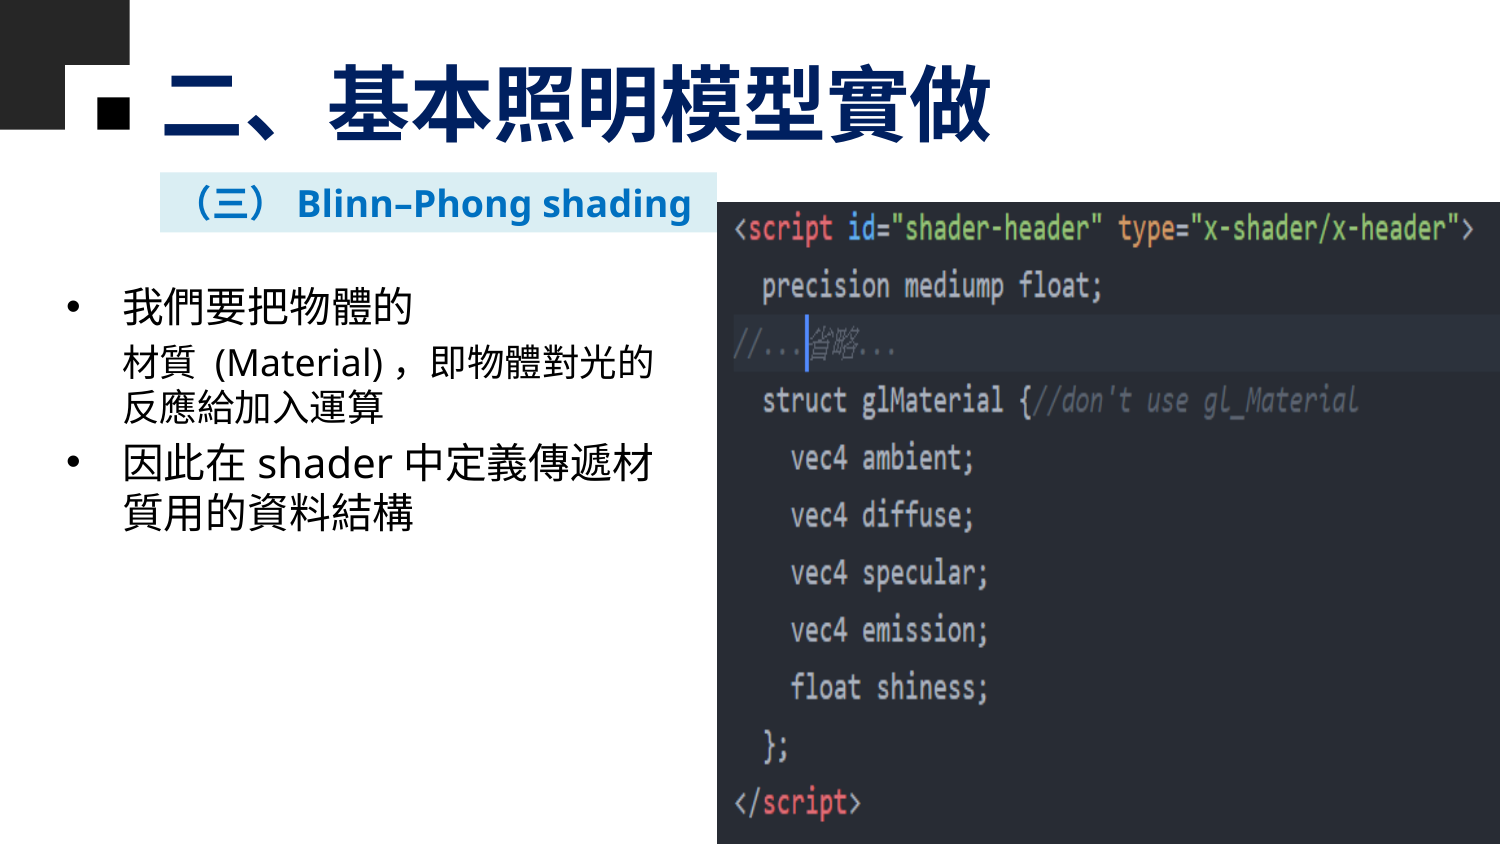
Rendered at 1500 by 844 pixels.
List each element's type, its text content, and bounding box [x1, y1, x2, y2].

title 二、基本照明模型實做 [145, 32, 1160, 173]
text_box （三）Blinn–Phong shading [160, 172, 717, 233]
text_box 我們要把物體的 材質 (Material)，即物體對光的反應給加入運算 因此在shader中定義傳遞材質用的資料結構 [32, 273, 699, 571]
picture [716, 202, 1500, 844]
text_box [0, 0, 130, 130]
